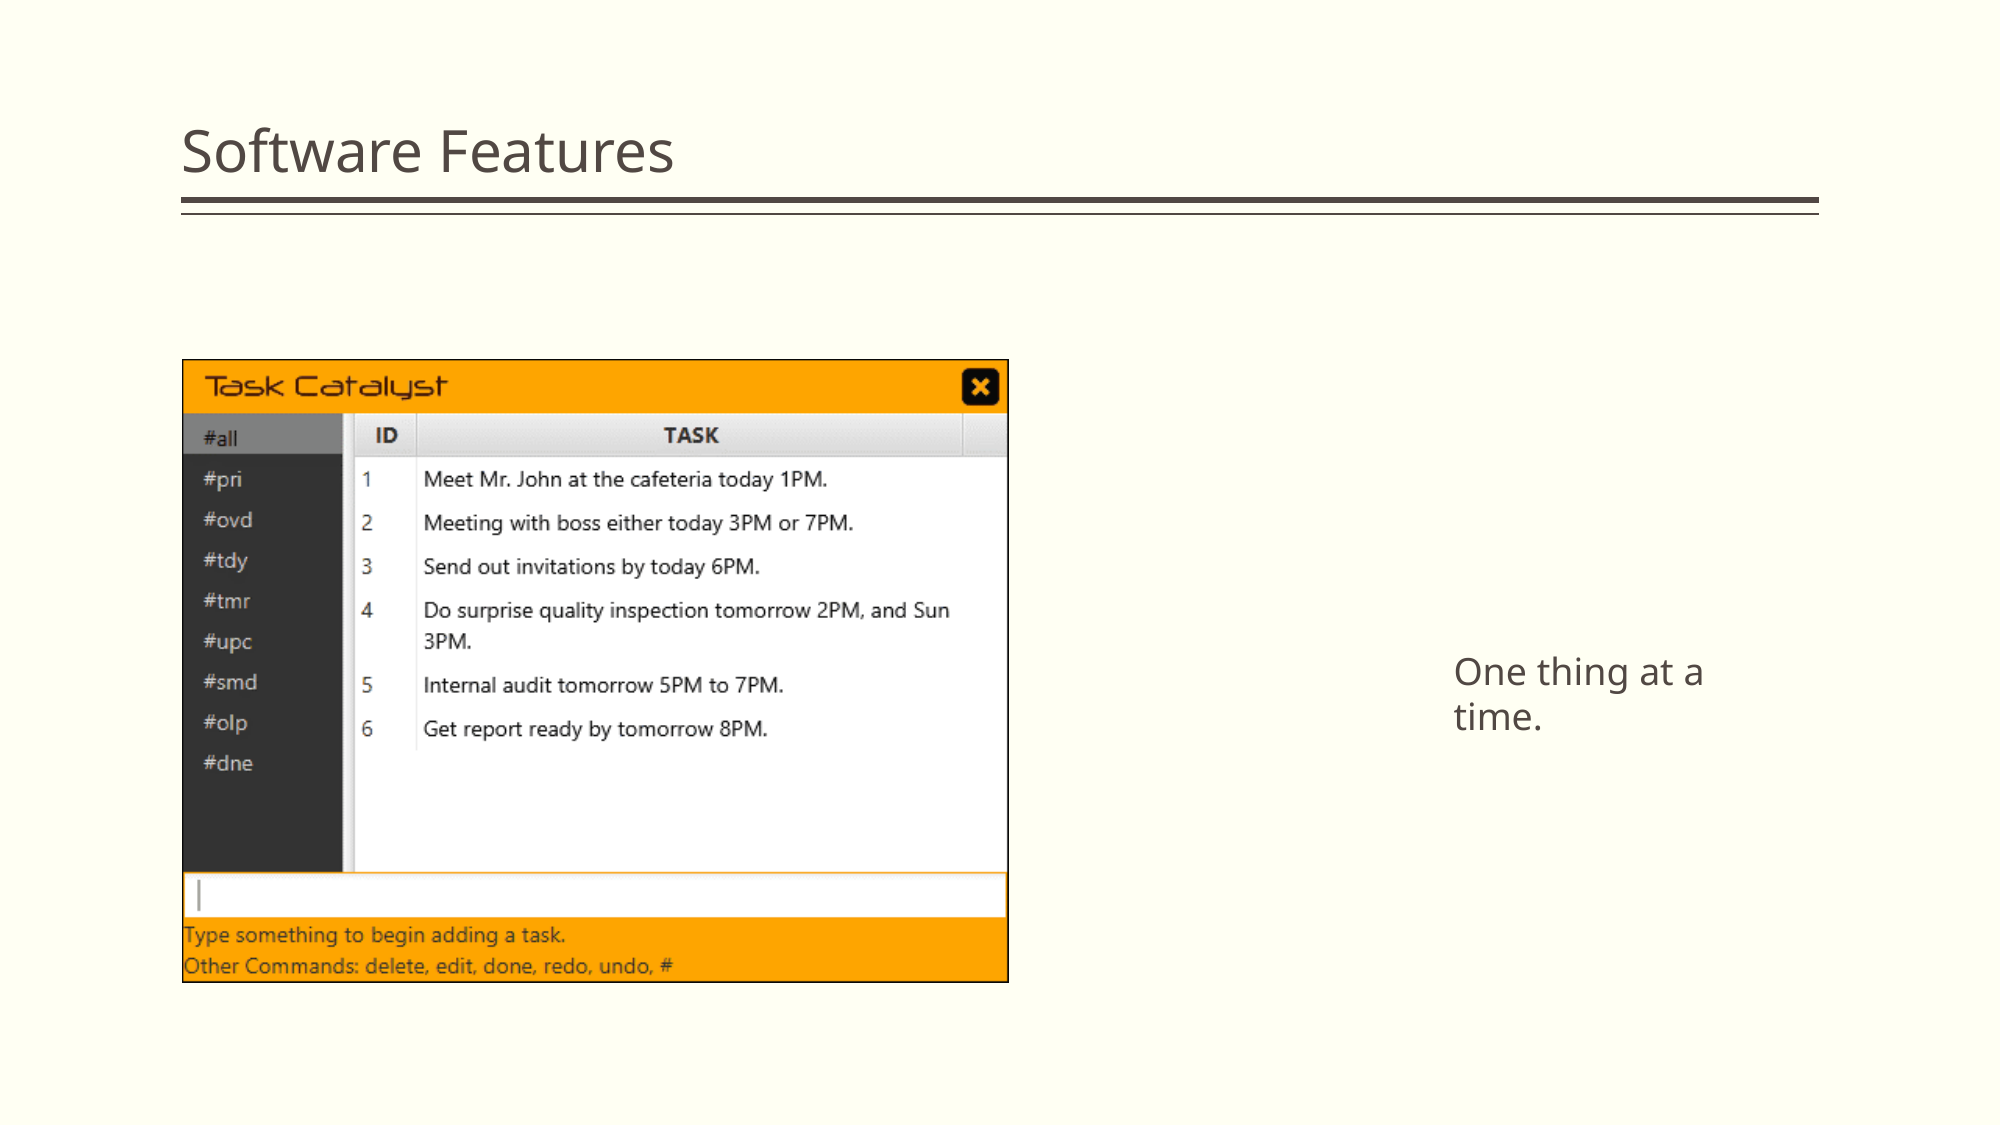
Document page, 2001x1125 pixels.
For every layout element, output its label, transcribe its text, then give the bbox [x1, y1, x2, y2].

title Software Features [181, 12, 1819, 193]
text_box One thing at a time. [1438, 640, 1819, 746]
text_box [181, 358, 1010, 984]
